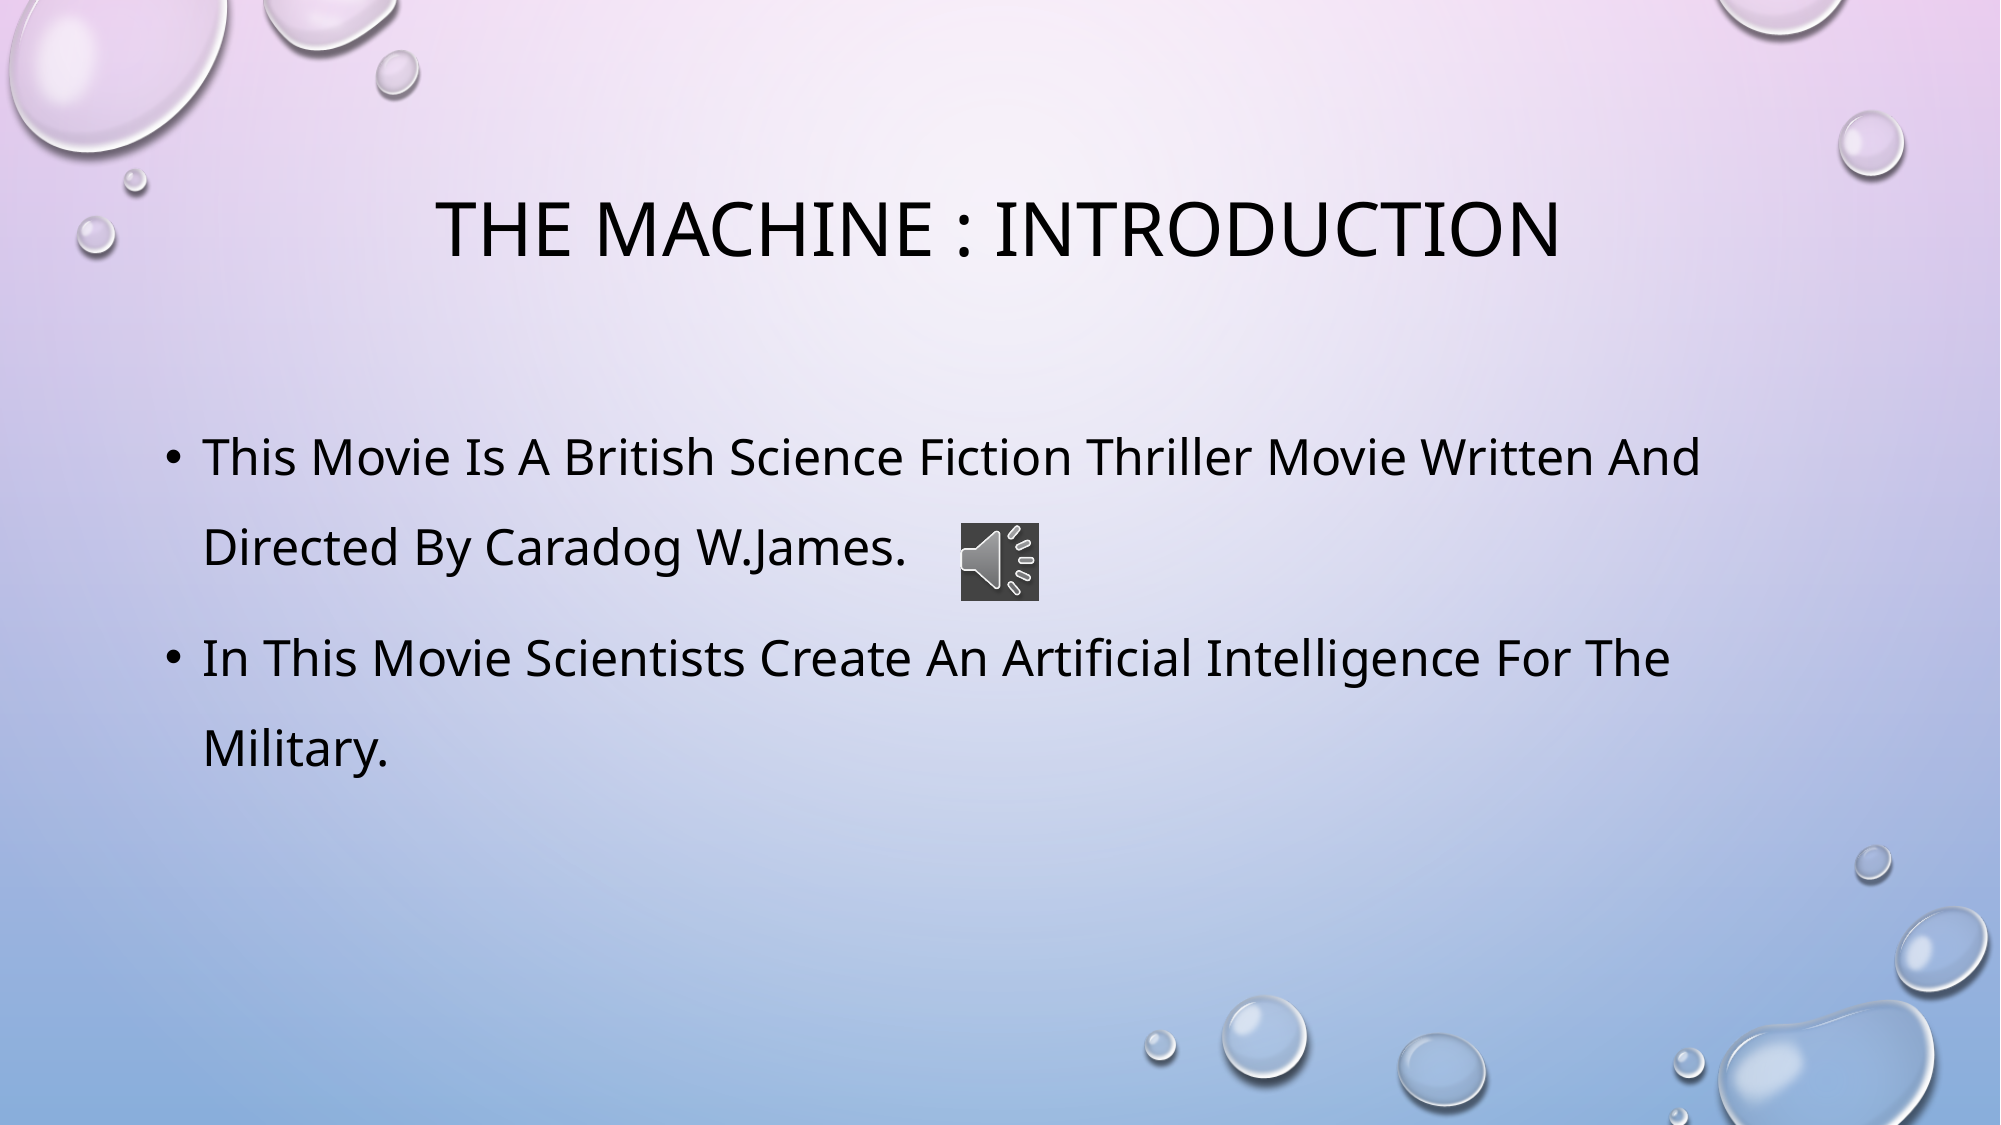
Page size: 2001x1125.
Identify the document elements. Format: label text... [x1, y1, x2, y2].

picture [0, 0, 2000, 1125]
title The machine : introduction [149, 101, 1851, 364]
list This Movie Is A British Science Fiction Thriller Movie Written And Directed By Caradog W.James. In This Movie Scientists Create An Artificial Intelligence For The Military. [149, 388, 1850, 950]
